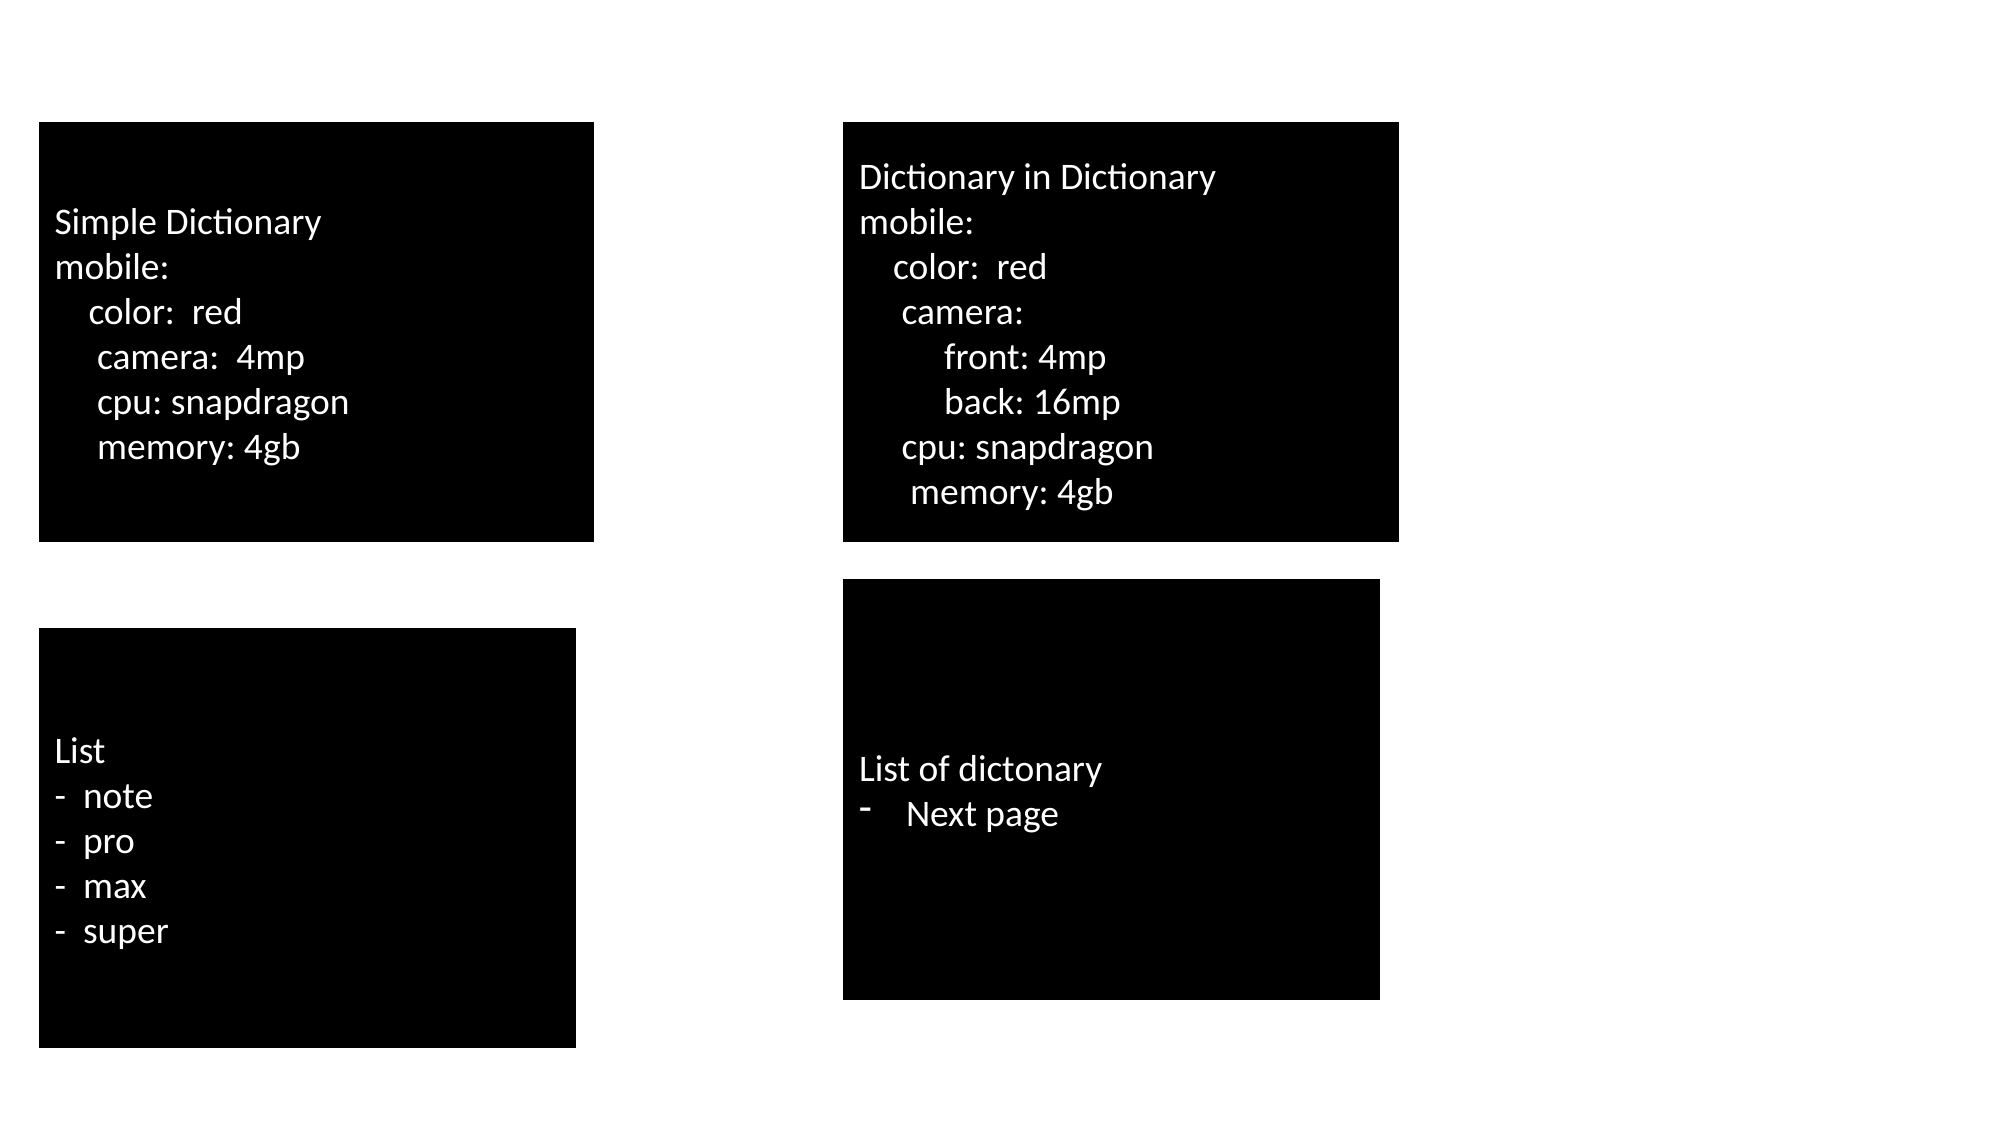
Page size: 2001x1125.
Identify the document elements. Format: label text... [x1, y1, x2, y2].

text_box List of dictonary Next page [843, 579, 1380, 1000]
text_box Dictionary in Dictionary mobile: color: red camera: front: 4mp back: 16mp cpu: snapdragon memory: 4gb [843, 122, 1399, 542]
text_box List - note - pro - max - super [39, 628, 576, 1048]
text_box Simple Dictionary mobile: color: red camera: 4mp cpu: snapdragon memory: 4gb [39, 122, 594, 542]
